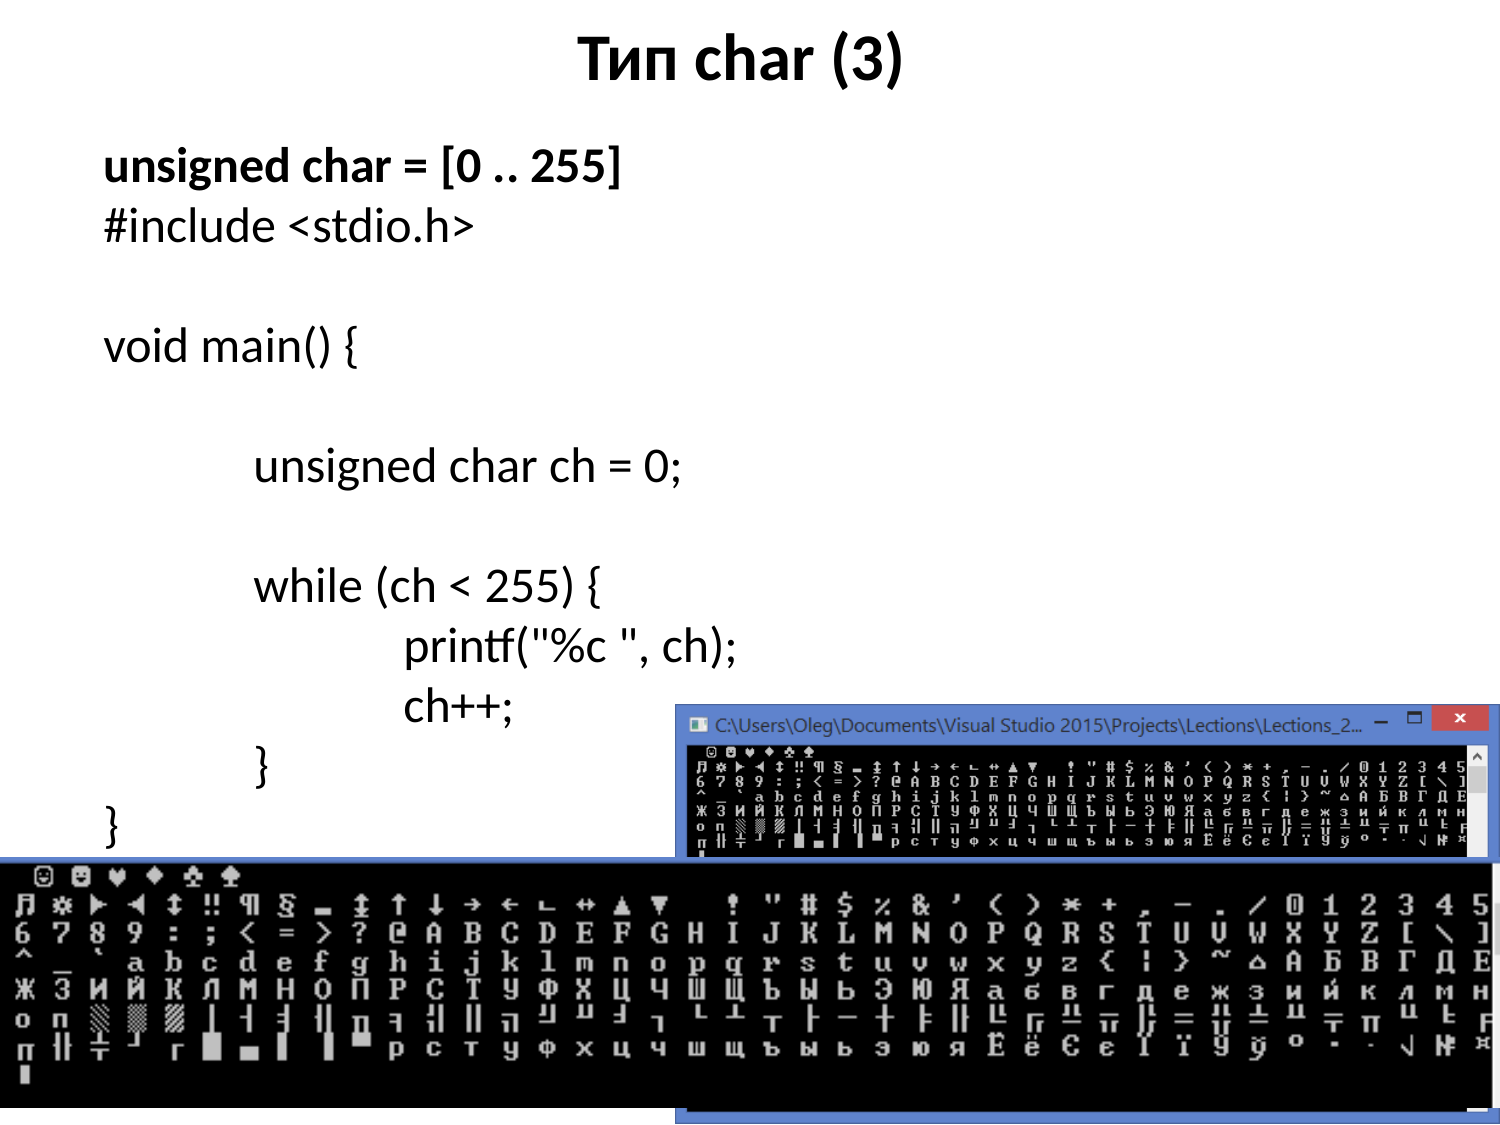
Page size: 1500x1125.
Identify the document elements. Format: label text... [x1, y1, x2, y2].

title Тип char (3) [0, 19, 1483, 88]
text_box unsigned char = [0 .. 255] #include <stdio.h> void main() { unsigned char ch = 0; while (ch < 255) { printf("%c ", ch); ch++; } } [88, 125, 1436, 856]
picture [0, 704, 1500, 1124]
